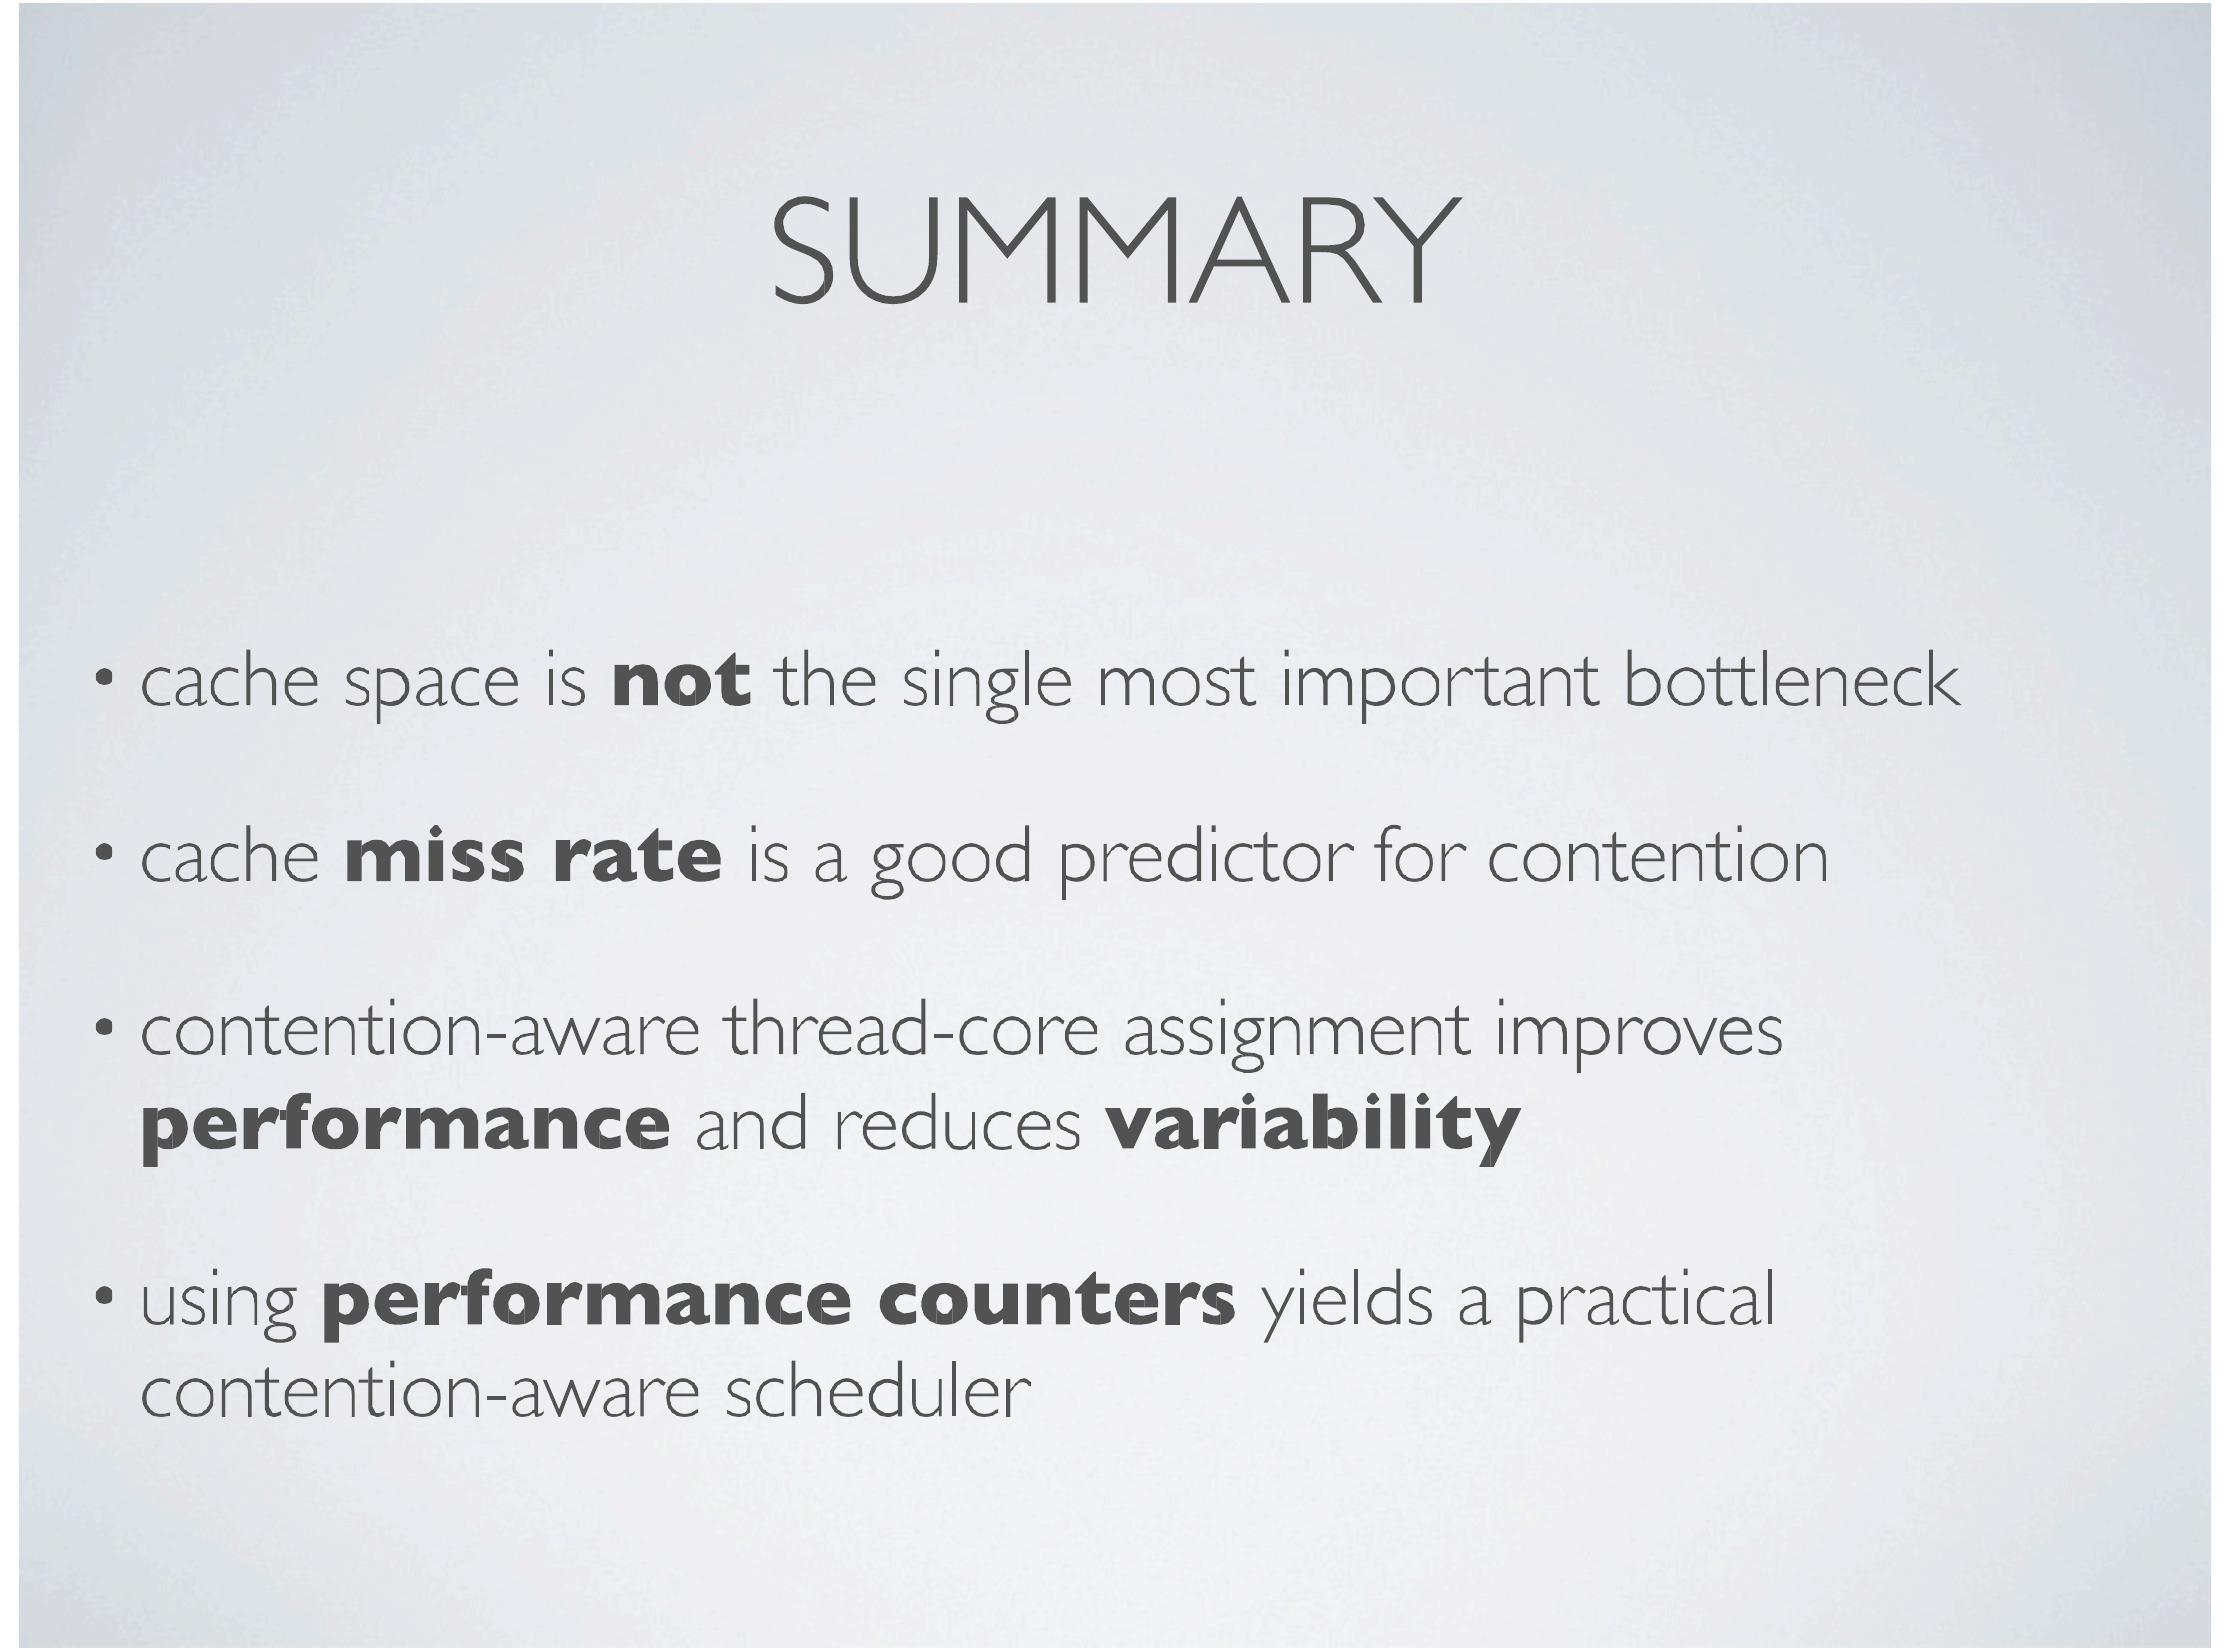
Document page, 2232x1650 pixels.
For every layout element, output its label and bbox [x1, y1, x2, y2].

text_box [1370, 1016, 1404, 1055]
text_box [1160, 1016, 1184, 1055]
text_box [1474, 1108, 1522, 1167]
text_box [1367, 1092, 1379, 1105]
text_box [892, 998, 926, 1056]
text_box [374, 1282, 418, 1325]
text_box [561, 667, 585, 706]
text_box [837, 1111, 896, 1150]
text_box [95, 843, 113, 860]
text_box [666, 1283, 710, 1325]
text_box [1284, 649, 1289, 657]
text_box [1731, 656, 1758, 706]
text_box [1039, 1016, 1098, 1055]
text_box [959, 1016, 988, 1055]
text_box [1101, 667, 1154, 706]
text_box [584, 1107, 621, 1150]
text_box [18, 3, 2212, 1648]
text_box [1056, 1111, 1080, 1150]
text_box [365, 1107, 402, 1149]
text_box [449, 1016, 479, 1055]
text_box [921, 1282, 968, 1325]
text_box [512, 1378, 544, 1417]
text_box [1683, 1268, 1688, 1276]
text_box [1415, 1108, 1431, 1149]
text_box [857, 1016, 889, 1055]
text_box [1075, 1271, 1111, 1325]
text_box [1667, 667, 1705, 706]
text_box [952, 843, 990, 882]
text_box [1367, 1268, 1401, 1325]
text_box [485, 667, 518, 706]
text_box [974, 1283, 1018, 1325]
text_box [1309, 1016, 1363, 1055]
text_box [210, 843, 239, 882]
text_box [491, 839, 524, 882]
text_box [868, 1360, 903, 1418]
text_box [677, 839, 721, 882]
text_box [346, 667, 370, 706]
text_box [1026, 1282, 1071, 1325]
text_box [390, 998, 395, 1006]
text_box [1503, 667, 1536, 706]
text_box [1242, 1092, 1255, 1105]
text_box [1706, 656, 1733, 706]
text_box [325, 1016, 355, 1055]
text_box [1730, 1286, 1762, 1325]
text_box [603, 1016, 635, 1055]
text_box [243, 1107, 280, 1149]
text_box [1261, 1287, 1295, 1343]
text_box [1775, 667, 1809, 706]
text_box [1489, 843, 1518, 882]
text_box [1758, 1016, 1782, 1055]
text_box [1062, 843, 1095, 900]
text_box [1253, 832, 1280, 882]
text_box [324, 1283, 369, 1343]
text_box [697, 1111, 729, 1150]
text_box [143, 1287, 174, 1325]
text_box [1618, 1016, 1644, 1055]
text_box [221, 1016, 252, 1055]
text_box [175, 667, 207, 706]
text_box [221, 1378, 252, 1417]
text_box [727, 1378, 751, 1417]
text_box [1202, 1282, 1235, 1325]
text_box [142, 1016, 171, 1055]
text_box [1513, 1016, 1567, 1055]
text_box [1576, 1016, 1610, 1073]
text_box [416, 667, 448, 706]
text_box [182, 1286, 205, 1325]
text_box [1474, 656, 1501, 706]
text_box [791, 1360, 822, 1417]
text_box [142, 667, 171, 706]
text_box [959, 197, 1056, 303]
text_box [95, 1018, 113, 1035]
text_box [1224, 843, 1253, 882]
text_box [1854, 667, 1888, 706]
text_box [1445, 1005, 1471, 1055]
text_box [95, 668, 113, 685]
text_box [1540, 667, 1571, 706]
text_box [773, 656, 799, 706]
text_box [1602, 832, 1629, 882]
text_box [284, 667, 318, 706]
text_box [176, 1378, 214, 1417]
text_box [1622, 1286, 1651, 1325]
text_box [1395, 843, 1433, 882]
text_box [1299, 667, 1353, 706]
text_box [1390, 1093, 1406, 1149]
text_box [325, 1378, 355, 1417]
text_box [142, 1378, 171, 1417]
text_box [534, 1107, 578, 1149]
text_box [849, 197, 938, 305]
text_box [1365, 1108, 1381, 1149]
text_box [664, 664, 711, 706]
text_box [1263, 1107, 1308, 1150]
text_box [390, 1360, 395, 1368]
text_box [312, 1107, 359, 1150]
text_box [1167, 825, 1202, 882]
text_box [1283, 843, 1321, 882]
text_box [1447, 667, 1474, 706]
text_box [210, 667, 239, 706]
text_box [1204, 1107, 1240, 1149]
text_box [965, 1378, 999, 1417]
text_box [1206, 667, 1230, 706]
text_box [512, 1016, 544, 1055]
text_box [1411, 1016, 1442, 1055]
text_box [765, 1282, 802, 1325]
text_box [1459, 1286, 1492, 1325]
text_box [484, 1107, 529, 1150]
text_box [815, 843, 847, 882]
text_box [1362, 667, 1396, 724]
text_box [1374, 824, 1401, 882]
text_box [1436, 1096, 1472, 1150]
text_box [1719, 1016, 1753, 1055]
text_box [756, 1378, 784, 1417]
text_box [1037, 667, 1071, 706]
text_box [715, 1283, 759, 1325]
text_box [227, 1286, 258, 1325]
text_box [1104, 1108, 1152, 1149]
text_box [625, 1107, 670, 1150]
text_box [1627, 649, 1661, 707]
text_box [587, 1282, 660, 1325]
text_box [1300, 1268, 1305, 1276]
text_box [1750, 843, 1788, 882]
text_box [1115, 1282, 1159, 1325]
text_box [1672, 843, 1703, 881]
text_box [555, 839, 592, 881]
text_box [403, 1378, 441, 1417]
text_box [1401, 667, 1440, 706]
text_box [1631, 843, 1665, 882]
text_box [1416, 1092, 1429, 1105]
text_box [246, 649, 277, 706]
text_box [1705, 832, 1732, 882]
text_box [793, 1016, 852, 1055]
text_box [264, 1287, 297, 1343]
text_box [1441, 843, 1467, 881]
text_box [461, 1268, 493, 1325]
text_box [1643, 1016, 1681, 1055]
text_box [347, 839, 420, 882]
text_box [772, 1092, 806, 1150]
text_box [1560, 1286, 1619, 1325]
text_box [1499, 998, 1504, 1006]
text_box [1103, 843, 1162, 882]
text_box [1189, 1016, 1213, 1055]
text_box [1328, 843, 1355, 881]
text_box [1682, 1017, 1718, 1055]
text_box [193, 1107, 237, 1150]
text_box [1162, 667, 1200, 706]
text_box [1408, 1286, 1432, 1325]
text_box [986, 668, 1019, 724]
text_box [542, 1017, 601, 1055]
text_box [993, 1016, 1031, 1055]
text_box [255, 1367, 282, 1417]
text_box [753, 998, 784, 1055]
text_box [764, 843, 788, 882]
text_box [935, 649, 940, 657]
text_box [542, 1379, 601, 1417]
text_box [1125, 1016, 1158, 1055]
text_box [284, 843, 318, 882]
text_box [614, 664, 658, 706]
text_box [1929, 649, 1962, 706]
text_box [376, 667, 410, 724]
text_box [1523, 843, 1561, 882]
text_box [807, 1282, 851, 1325]
text_box [284, 1016, 318, 1055]
text_box [143, 1107, 188, 1167]
text_box [1241, 1108, 1256, 1149]
text_box [829, 1378, 863, 1417]
text_box [774, 196, 834, 305]
text_box [1079, 197, 1177, 303]
text_box [1696, 1286, 1725, 1325]
text_box [175, 843, 207, 882]
text_box [603, 1378, 635, 1417]
text_box [449, 1378, 479, 1417]
text_box [358, 1367, 385, 1417]
text_box [945, 1112, 976, 1150]
text_box [213, 1268, 218, 1276]
text_box [640, 1016, 699, 1055]
text_box [1231, 1017, 1265, 1073]
text_box [722, 1005, 749, 1055]
text_box [429, 825, 442, 838]
text_box [1165, 1282, 1201, 1325]
text_box [142, 843, 171, 882]
text_box [902, 1092, 936, 1150]
text_box [983, 1111, 1012, 1150]
text_box [176, 1016, 214, 1055]
text_box [1006, 1378, 1032, 1417]
text_box [403, 1016, 441, 1055]
text_box [1569, 843, 1599, 881]
text_box [279, 1092, 311, 1149]
text_box [908, 843, 946, 882]
text_box [949, 667, 980, 706]
text_box [1270, 1016, 1300, 1055]
text_box [733, 1111, 764, 1149]
text_box [804, 649, 834, 706]
text_box [424, 1282, 461, 1325]
text_box [255, 1005, 282, 1055]
text_box [428, 840, 444, 881]
text_box [996, 825, 1030, 882]
text_box [246, 825, 277, 881]
text_box [452, 839, 485, 882]
text_box [358, 1005, 385, 1055]
text_box [493, 1282, 540, 1325]
text_box [284, 1378, 318, 1417]
text_box [904, 667, 927, 706]
text_box [879, 1282, 917, 1325]
text_box [1313, 1286, 1346, 1325]
text_box [1816, 667, 1847, 706]
text_box [95, 1286, 113, 1304]
text_box [871, 844, 904, 900]
text_box [406, 1107, 479, 1149]
text_box [912, 1379, 942, 1417]
text_box [1373, 197, 1463, 303]
text_box [1893, 667, 1922, 706]
text_box [1313, 1093, 1358, 1150]
text_box [842, 667, 876, 706]
text_box [1651, 1275, 1678, 1325]
text_box [451, 667, 480, 706]
text_box [714, 652, 751, 706]
text_box [593, 839, 637, 882]
text_box [1230, 656, 1257, 706]
text_box [637, 828, 674, 882]
text_box [640, 1378, 699, 1417]
text_box [547, 1282, 583, 1325]
text_box [1303, 197, 1383, 303]
text_box [1017, 1111, 1051, 1150]
text_box [1220, 998, 1225, 1006]
text_box [1188, 196, 1291, 303]
text_box [1796, 843, 1826, 881]
text_box [1519, 1286, 1553, 1343]
text_box [1573, 656, 1600, 706]
text_box [1154, 1107, 1199, 1150]
